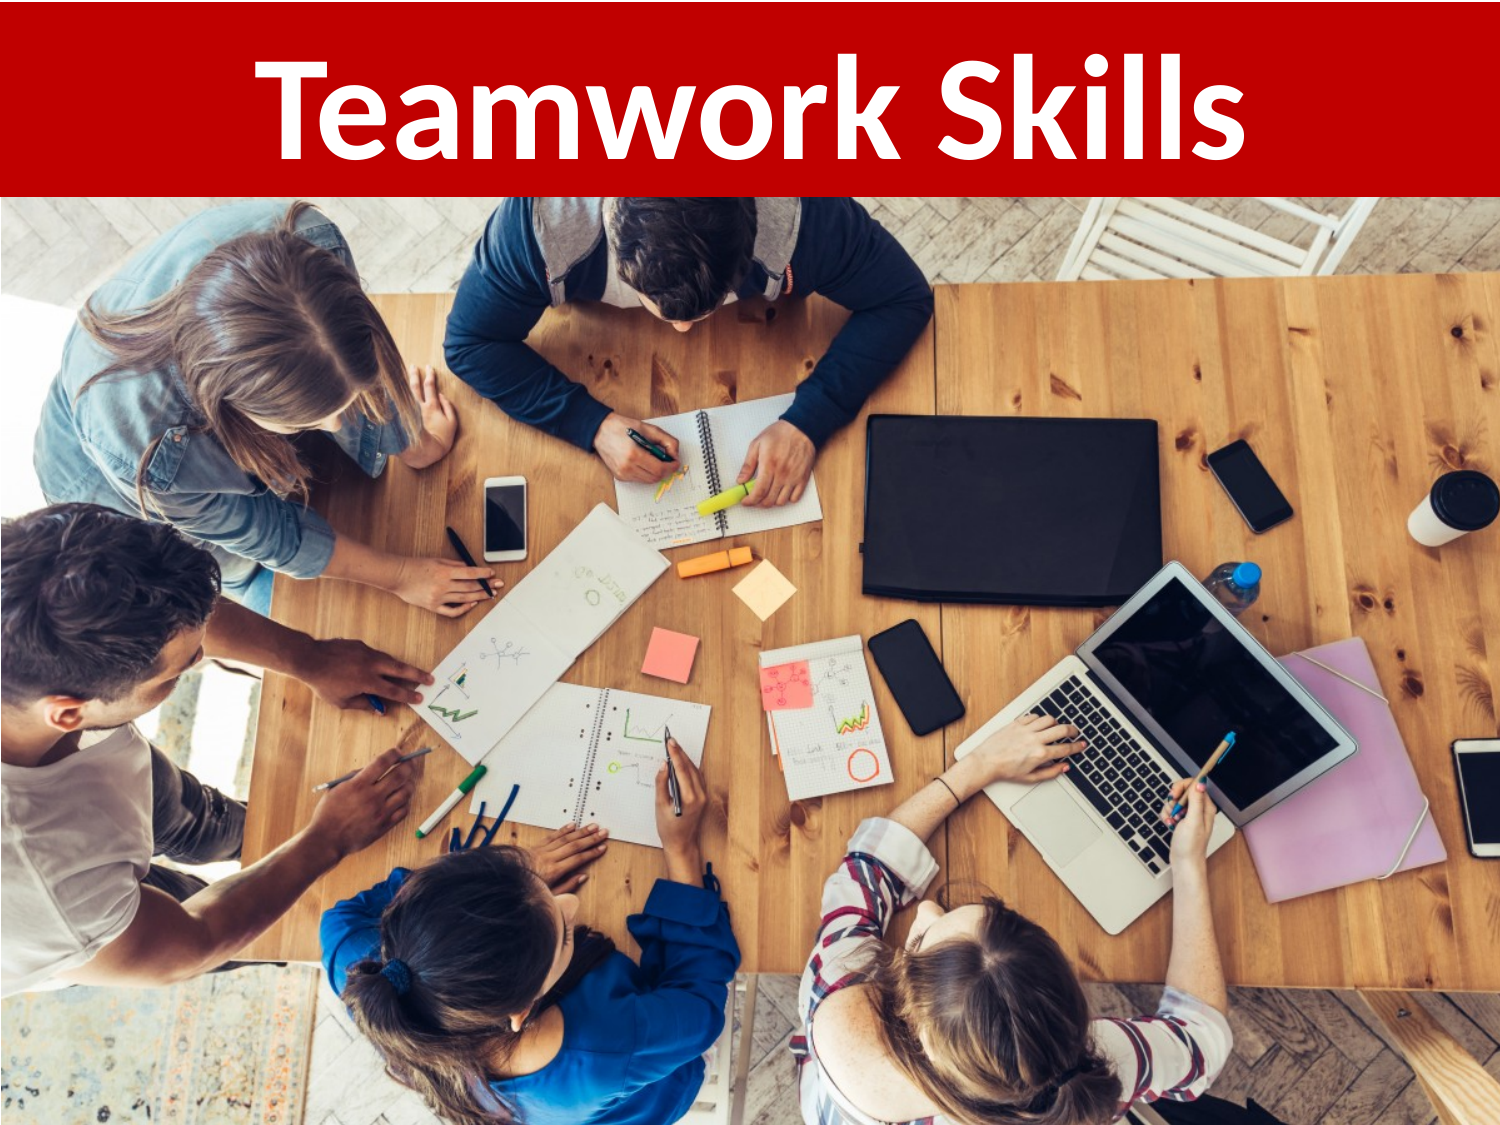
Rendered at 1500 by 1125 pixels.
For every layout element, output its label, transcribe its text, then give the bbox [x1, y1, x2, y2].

picture [1, 124, 1500, 1125]
text_box Teamwork Skills [0, 2, 1500, 125]
